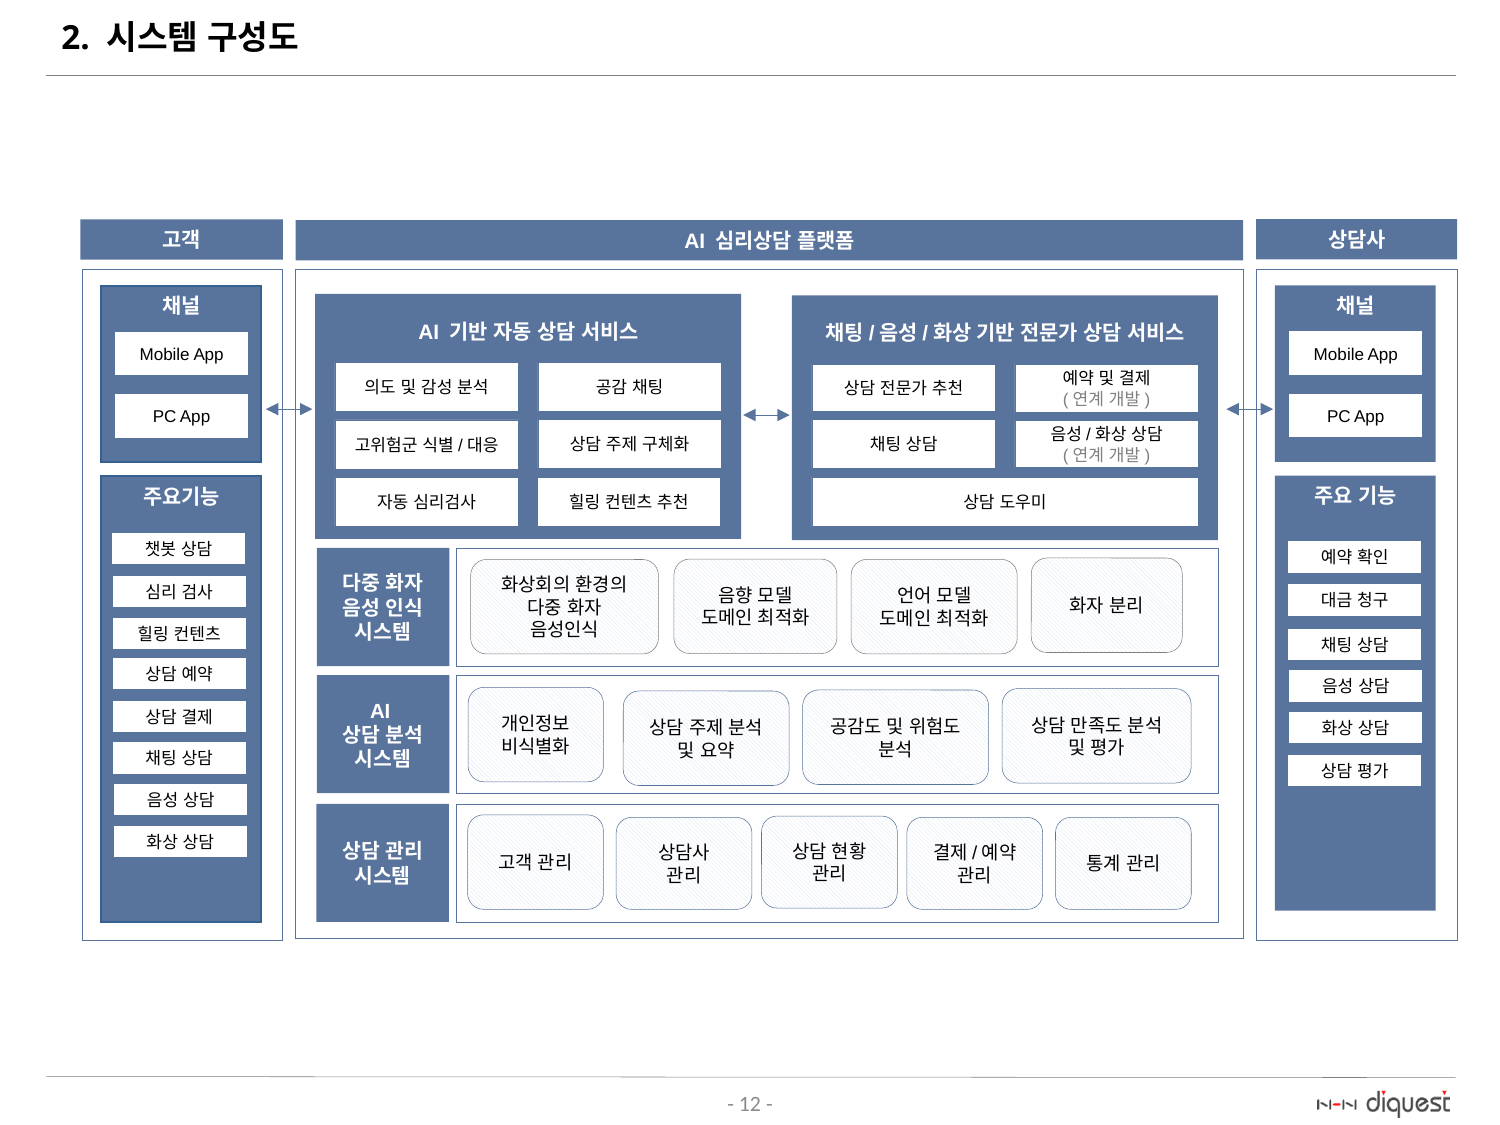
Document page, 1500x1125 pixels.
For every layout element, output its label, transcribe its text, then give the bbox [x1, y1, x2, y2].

text_box 음향 모델 도메인 최적화 [672, 557, 838, 655]
text_box 채팅/음성/화상 기반 전문가 상담 서비스 [791, 294, 1219, 541]
text_box 상담 만족도 분석 및 평가 [1001, 687, 1193, 785]
text_box 채팅 상담 [111, 740, 248, 776]
text_box 음성 상담 [112, 782, 249, 817]
text_box 상담사 관리 [615, 816, 753, 911]
text_box 통계 관리 [1054, 816, 1193, 911]
text_box 채팅 상담 [1286, 627, 1423, 662]
text_box 심리 검사 [111, 574, 248, 609]
text_box 채팅 상담 [811, 418, 996, 469]
picture [1317, 1087, 1450, 1118]
text_box 음성 상담 [1287, 668, 1424, 704]
text_box [81, 268, 284, 941]
text_box 고위험군 식별/대응 [334, 419, 519, 470]
text_box 상담 결제 [111, 699, 248, 735]
text_box 고객 [79, 218, 284, 261]
text_box 상담 예약 [111, 656, 248, 692]
text_box 상담 전문가 추천 [811, 363, 996, 412]
text_box AI 상담 분석 시스템 [316, 674, 450, 794]
text_box 상담 도우미 [811, 476, 1199, 527]
text_box 언어 모델 도메인 최적화 [850, 558, 1019, 655]
text_box 예약 및 결제 (연계 개발) [1014, 363, 1199, 414]
text_box AI 심리상담 플랫폼 [294, 219, 1244, 261]
text_box 채널 [1274, 284, 1437, 463]
text_box 주요기능 [100, 475, 262, 923]
text_box 의도 및 감성 분석 [334, 362, 519, 413]
text_box 챗봇 상담 [110, 531, 247, 567]
text_box 공감도 및 위험도 분석 [801, 688, 990, 786]
text_box PC App [1287, 392, 1424, 439]
text_box 다중 화자 음성 인식 시스템 [316, 547, 450, 667]
text_box 예약 확인 [1286, 539, 1423, 575]
text_box 개인정보 비식별화 [467, 686, 605, 783]
text_box [456, 547, 1219, 667]
text_box 힐링 컨텐츠 추천 [536, 476, 722, 527]
text_box 화상회의 환경의 다중 화자 음성인식 [469, 558, 660, 656]
text_box 화상 상담 [1287, 710, 1424, 745]
text_box Mobile App [113, 330, 250, 377]
text_box 상담 평가 [1286, 753, 1423, 789]
text_box 고객 관리 [466, 813, 605, 911]
text_box 음성/화상 상담 (연계 개발) [1014, 420, 1199, 469]
text_box 상담 관리 시스템 [315, 803, 450, 923]
text_box 자동 심리검사 [334, 476, 519, 527]
text_box 채널 [100, 285, 262, 463]
text_box 상담 현황 관리 [760, 814, 899, 910]
text_box 결제/예약 관리 [905, 816, 1044, 911]
text_box 상담 주제 분석 및 요약 [622, 689, 791, 787]
slide_number - 12 - [581, 1086, 919, 1119]
text_box 상담 주제 구체화 [537, 418, 723, 469]
text_box Mobile App [1287, 329, 1424, 377]
title 2. 시스템 구성도 [46, 9, 1456, 68]
text_box AI 기반 자동 상담 서비스 [314, 293, 742, 540]
text_box PC App [113, 392, 250, 440]
text_box [456, 674, 1219, 794]
text_box 대금 청구 [1286, 582, 1423, 618]
text_box 주요 기능 [1274, 475, 1437, 912]
text_box [294, 268, 1244, 939]
text_box 화상 상담 [112, 824, 249, 859]
text_box [1255, 268, 1458, 941]
text_box 상담사 [1255, 218, 1458, 260]
text_box 화자 분리 [1030, 556, 1184, 654]
text_box 공감 채팅 [537, 362, 723, 413]
text_box [455, 803, 1219, 923]
text_box 힐링 컨텐츠 [111, 616, 248, 651]
